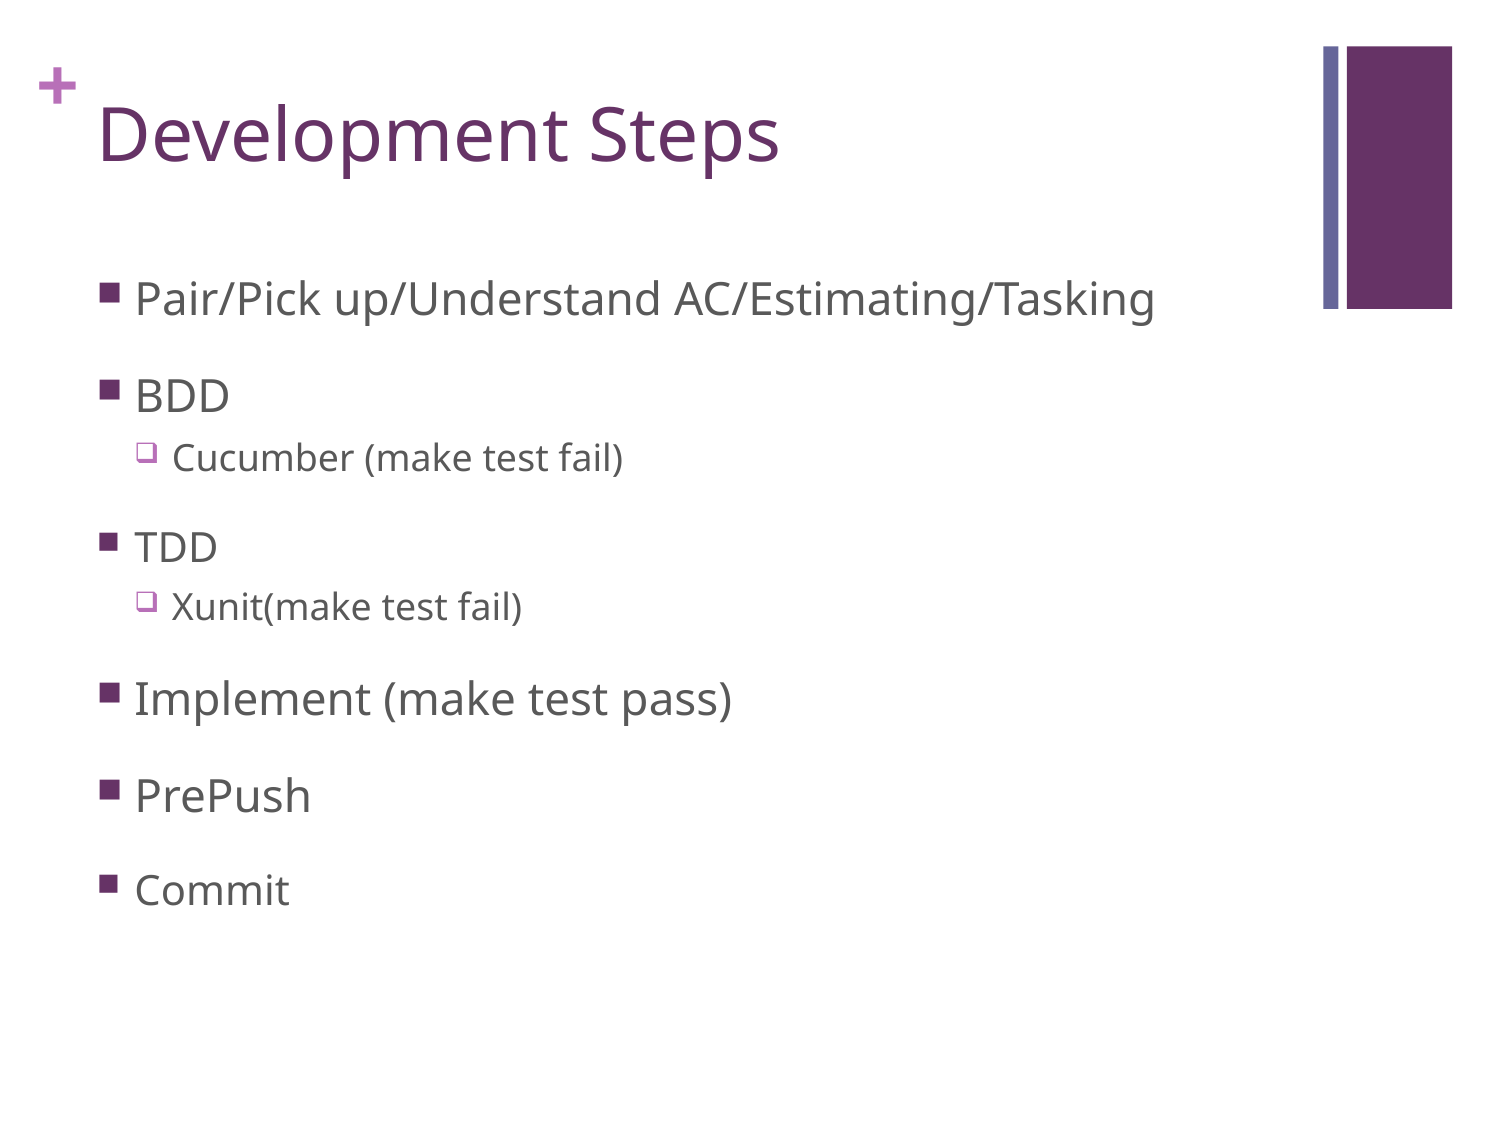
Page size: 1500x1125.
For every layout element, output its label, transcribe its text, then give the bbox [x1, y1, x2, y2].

title Development Steps [81, 79, 1322, 262]
list Pair/Pick up/Understand AC/Estimating/Tasking BDD Cucumber (make test fail) TDD Xunit(make test fail) Implement (make test pass) PrePush Commit [81, 262, 1351, 1011]
